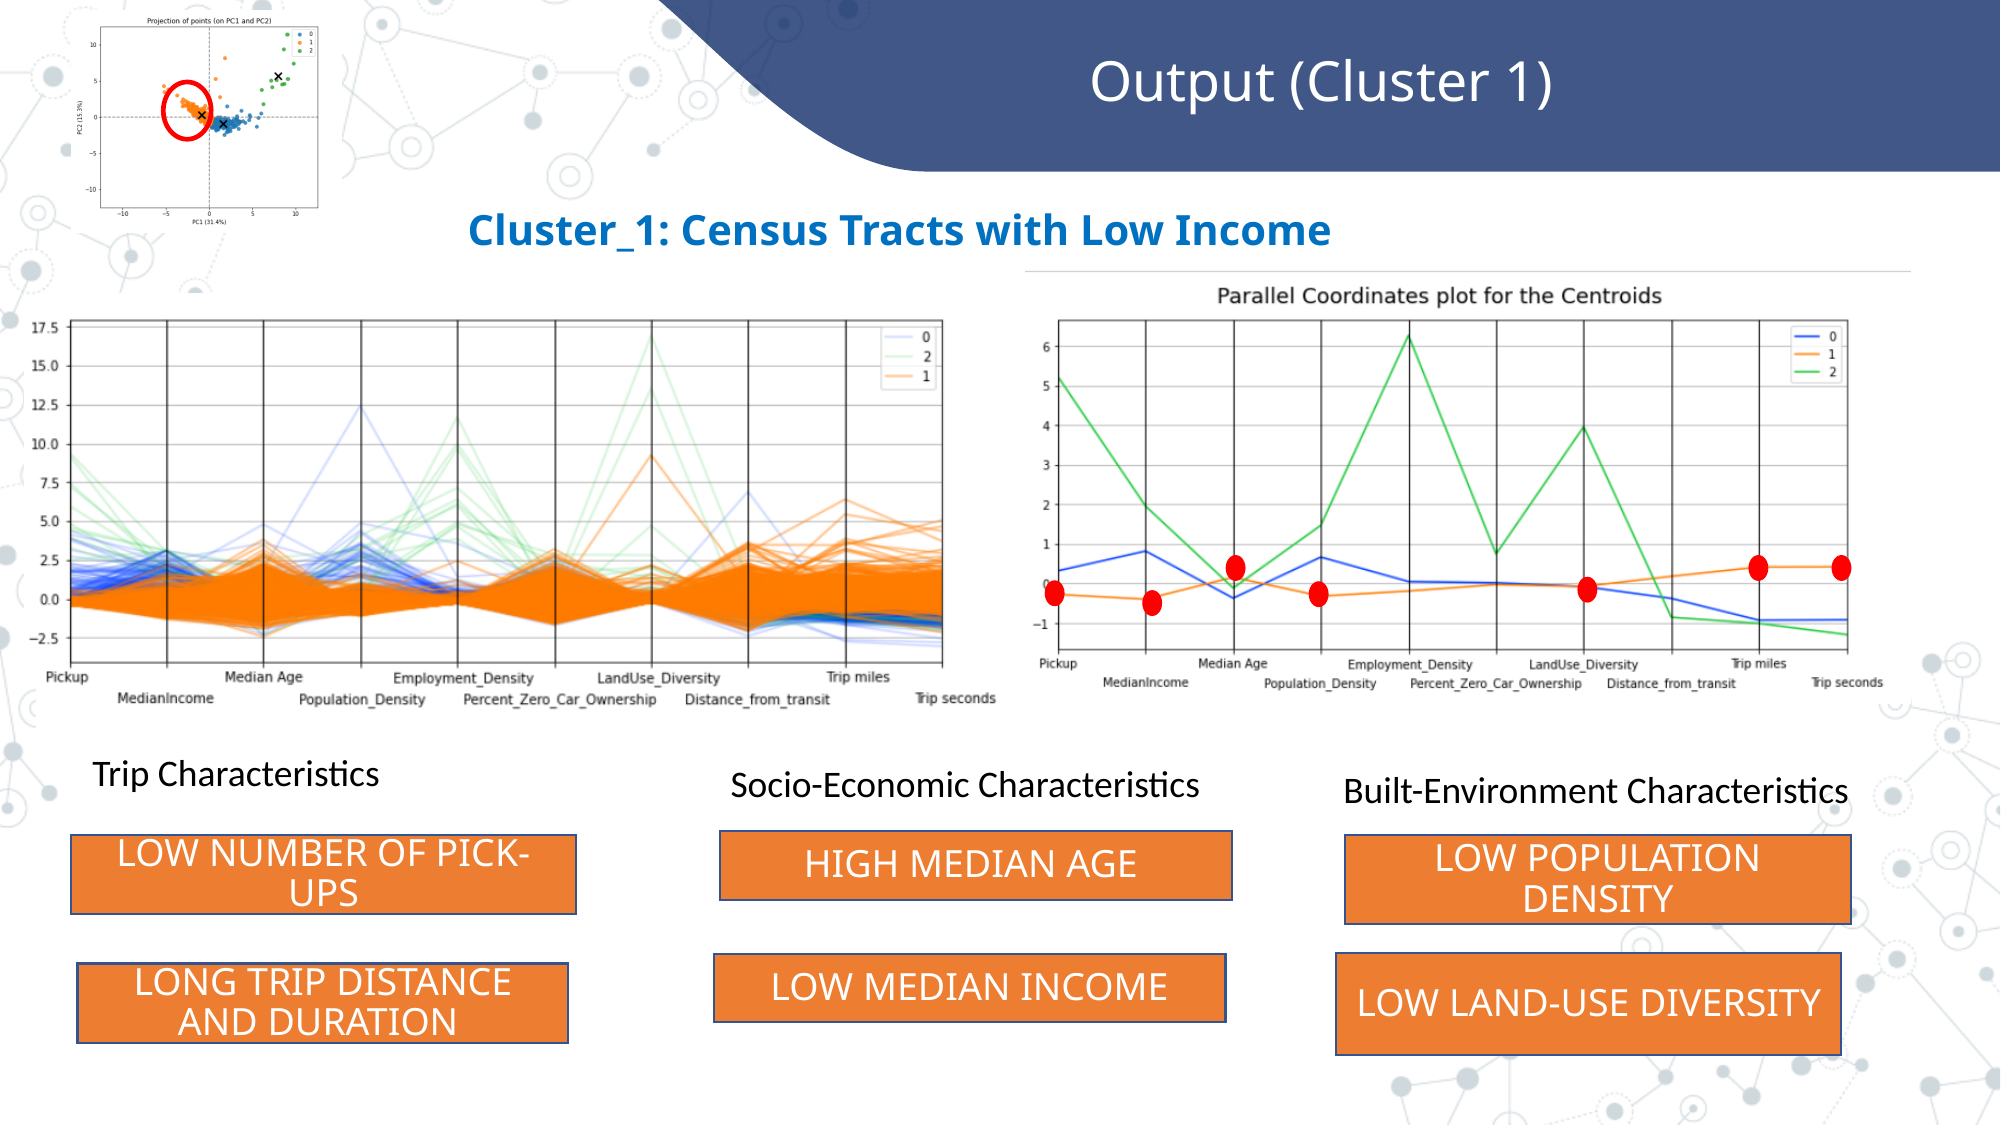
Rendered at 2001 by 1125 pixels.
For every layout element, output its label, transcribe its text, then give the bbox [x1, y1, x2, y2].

text_box LOW POPULATION DENSITY [1344, 834, 1852, 925]
text_box Trip Characteristics [77, 742, 528, 802]
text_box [71, 10, 342, 233]
text_box Cluster_1: Census Tracts with Low Income [399, 195, 1400, 261]
text_box LONG TRIP DISTANCE AND DURATION [76, 962, 569, 1044]
text_box LOW NUMBER OF PICK-UPS [70, 834, 577, 915]
text_box Built-Environment Characteristics [1328, 758, 1940, 818]
text_box Socio-Economic Characteristics [715, 752, 1251, 813]
text_box LOW MEDIAN INCOME [713, 953, 1227, 1023]
text_box HIGH MEDIAN AGE [719, 830, 1233, 901]
picture [0, 0, 2001, 1125]
text_box Output (Cluster 1) [657, 0, 2000, 173]
text_box LOW LAND-USE DIVERSITY [1335, 952, 1842, 1056]
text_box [24, 293, 1025, 731]
